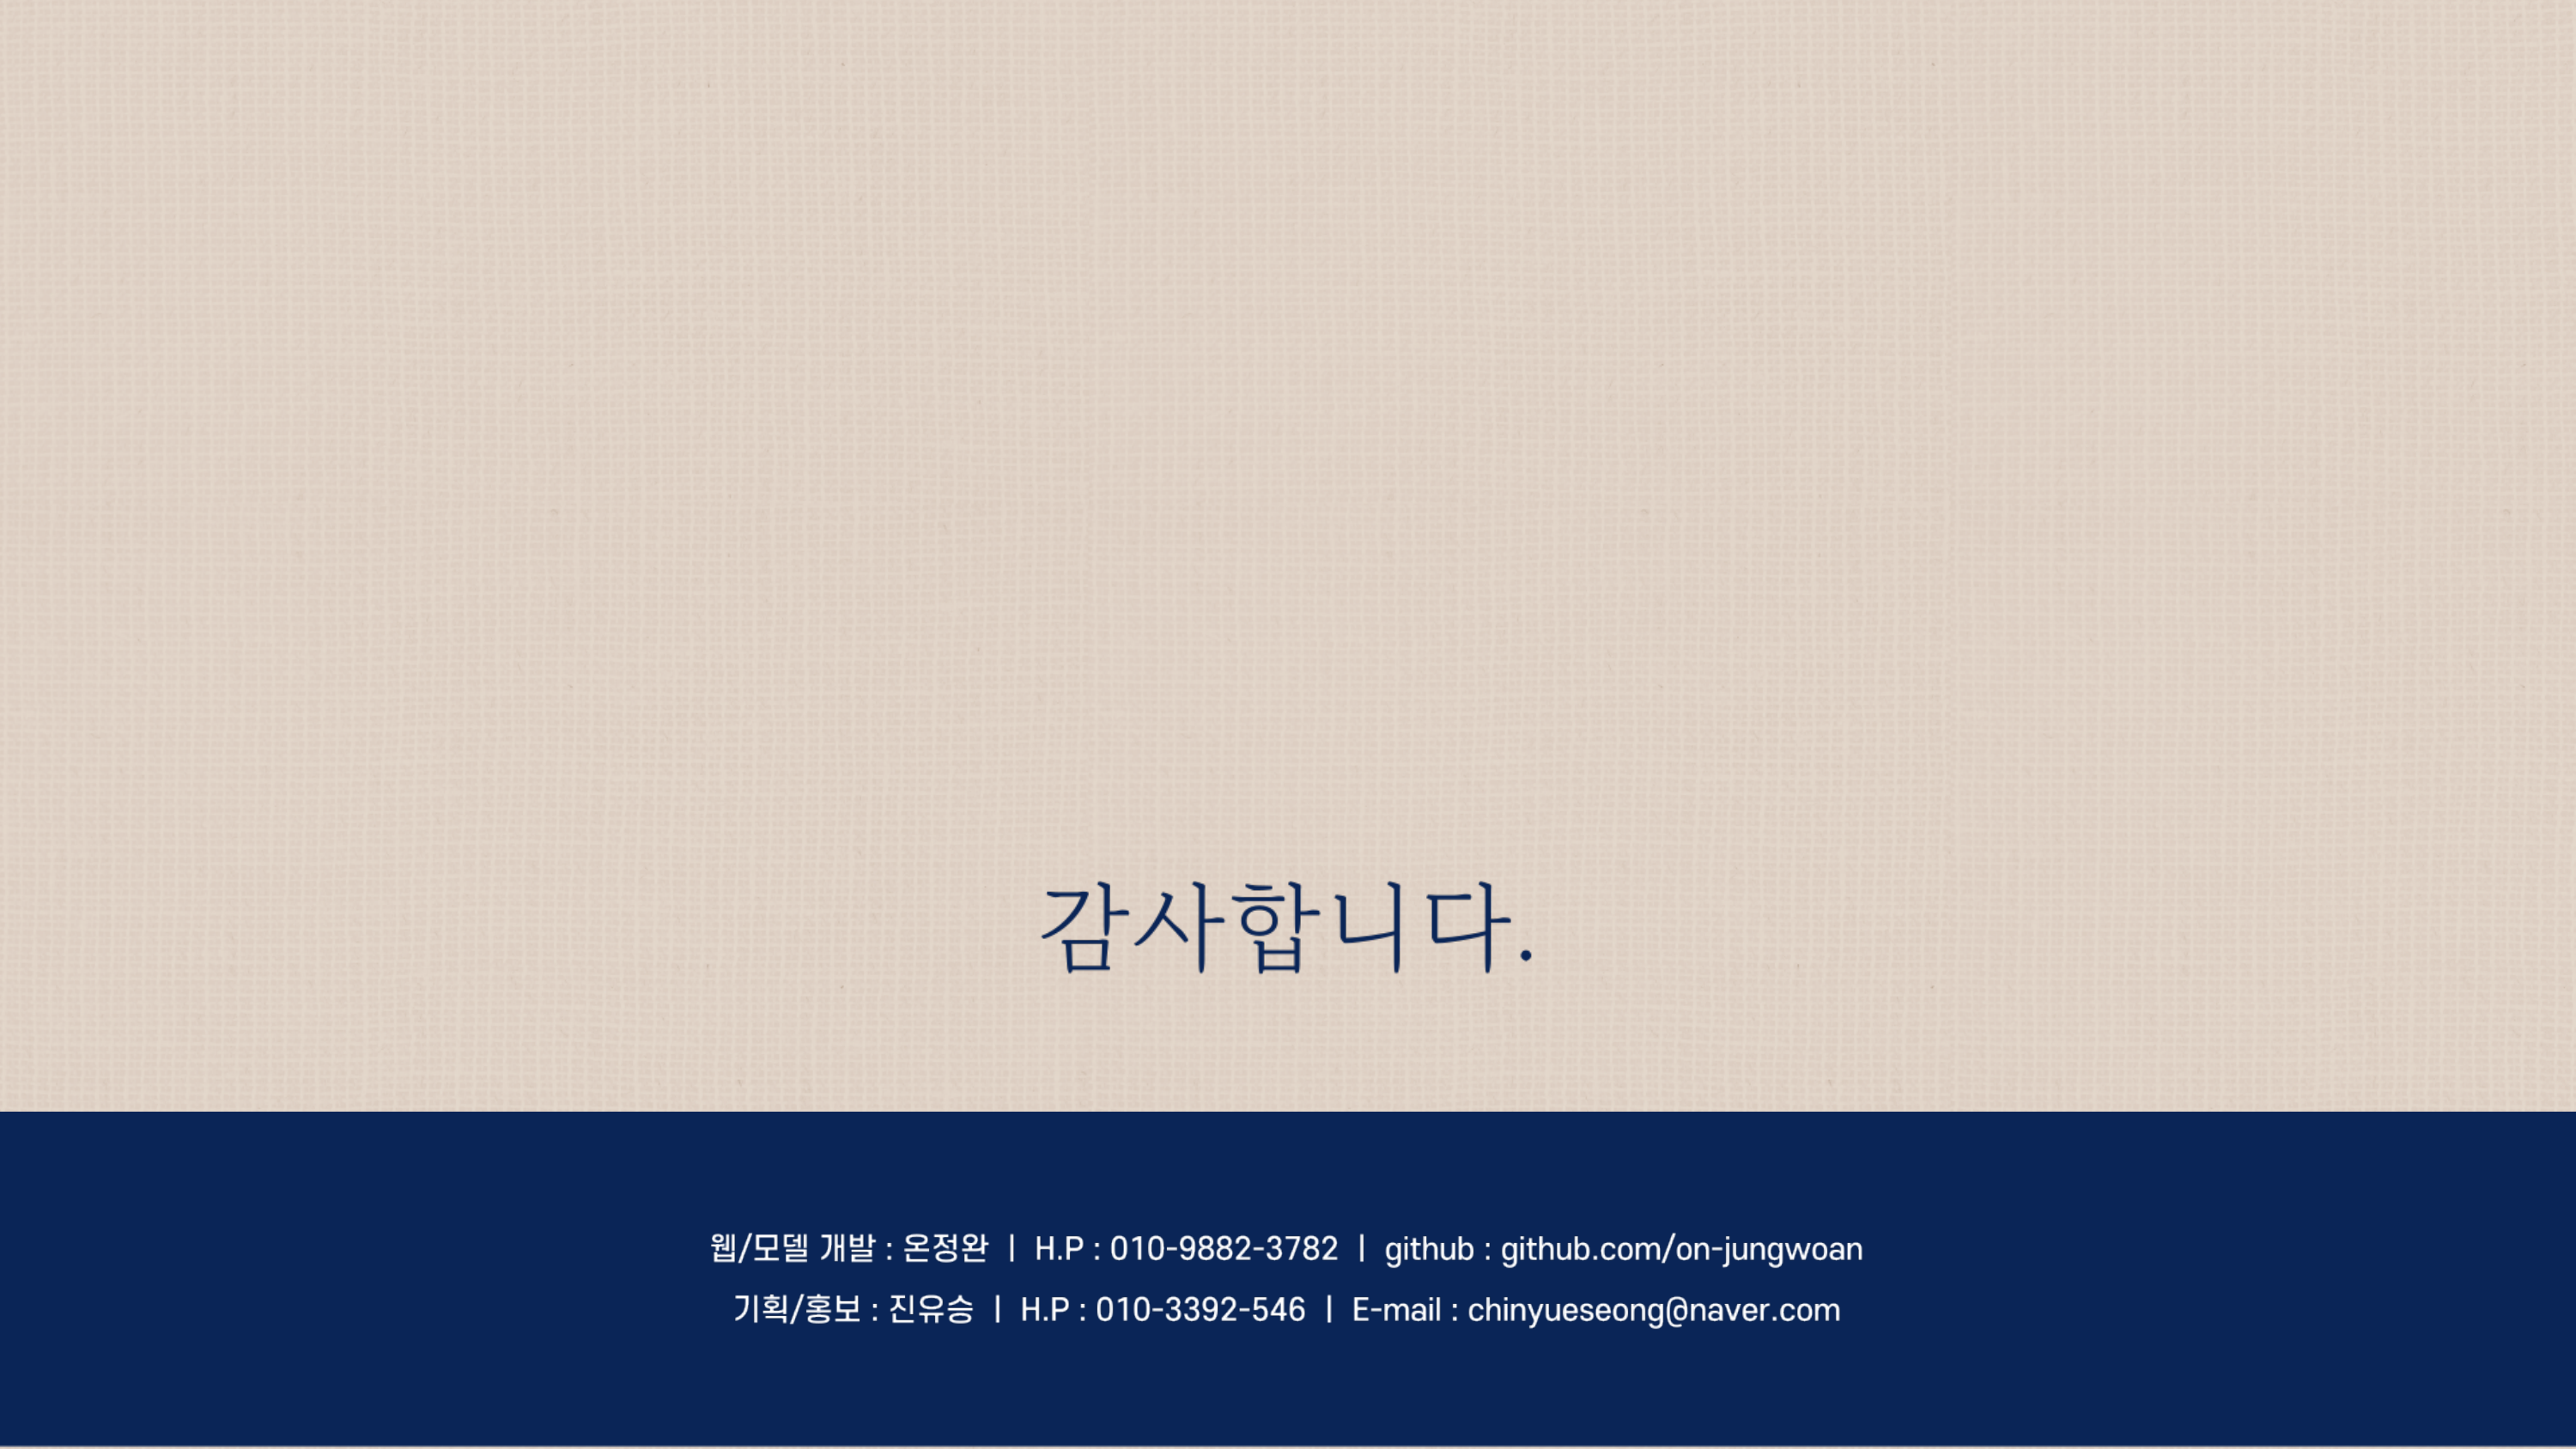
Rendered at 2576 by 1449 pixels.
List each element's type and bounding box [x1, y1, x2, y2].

picture [991, 846, 1576, 1018]
text_box [0, 0, 2576, 1110]
picture [555, 1221, 1880, 1347]
text_box [0, 1112, 2576, 1447]
